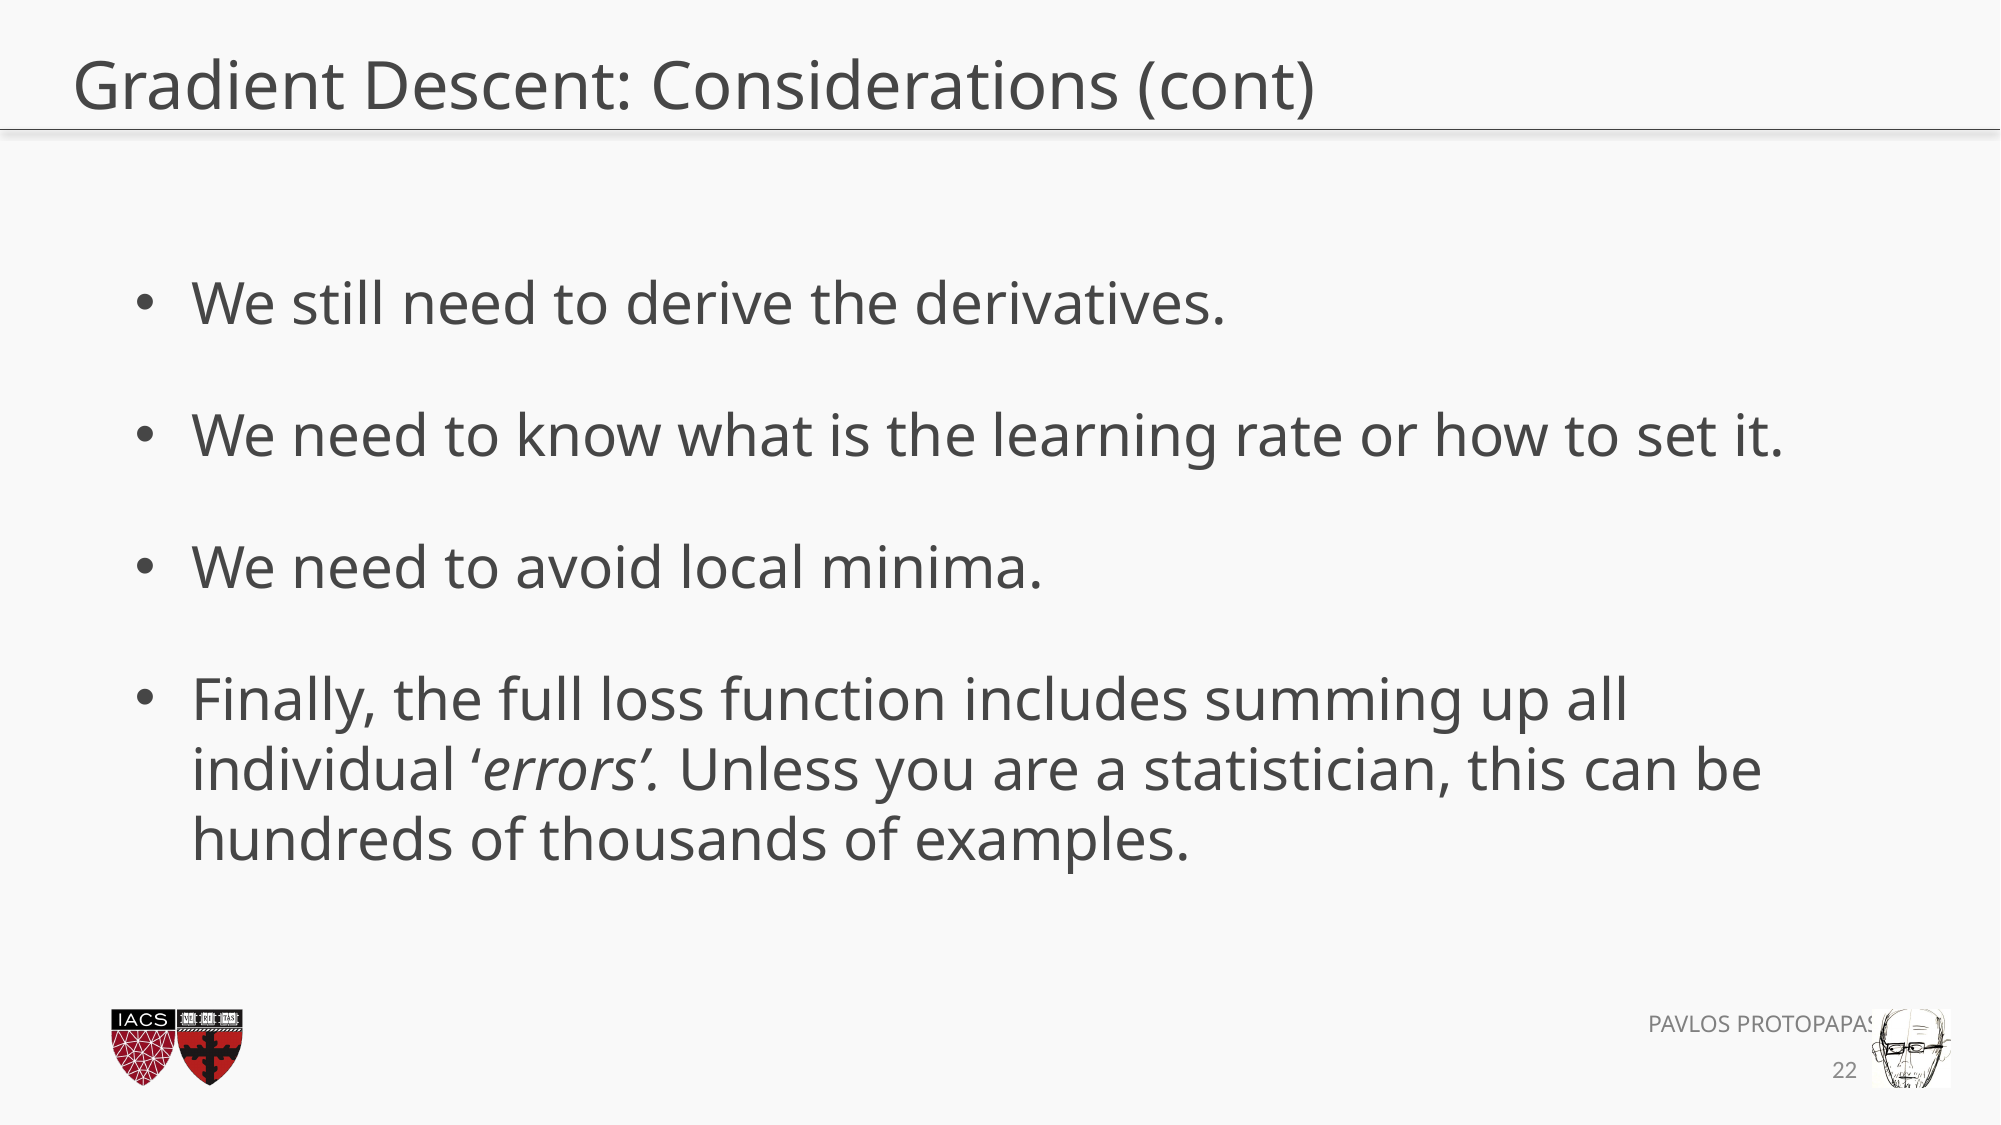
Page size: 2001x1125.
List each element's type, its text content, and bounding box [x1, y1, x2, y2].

picture [1872, 1009, 1951, 1088]
title Gradient Descent: Considerations (cont) [57, 35, 1943, 162]
list We still need to derive the derivatives. We need to know what is the learning rate or how to set it. We need to avoid local minima. Finally, the full loss function includes summing up all individual ‘errors’. Unless you are a statistician, this can be hundreds of thousands of examples. [120, 259, 1815, 606]
slide_number 21 [1405, 1038, 1873, 1099]
picture [109, 1009, 243, 1086]
